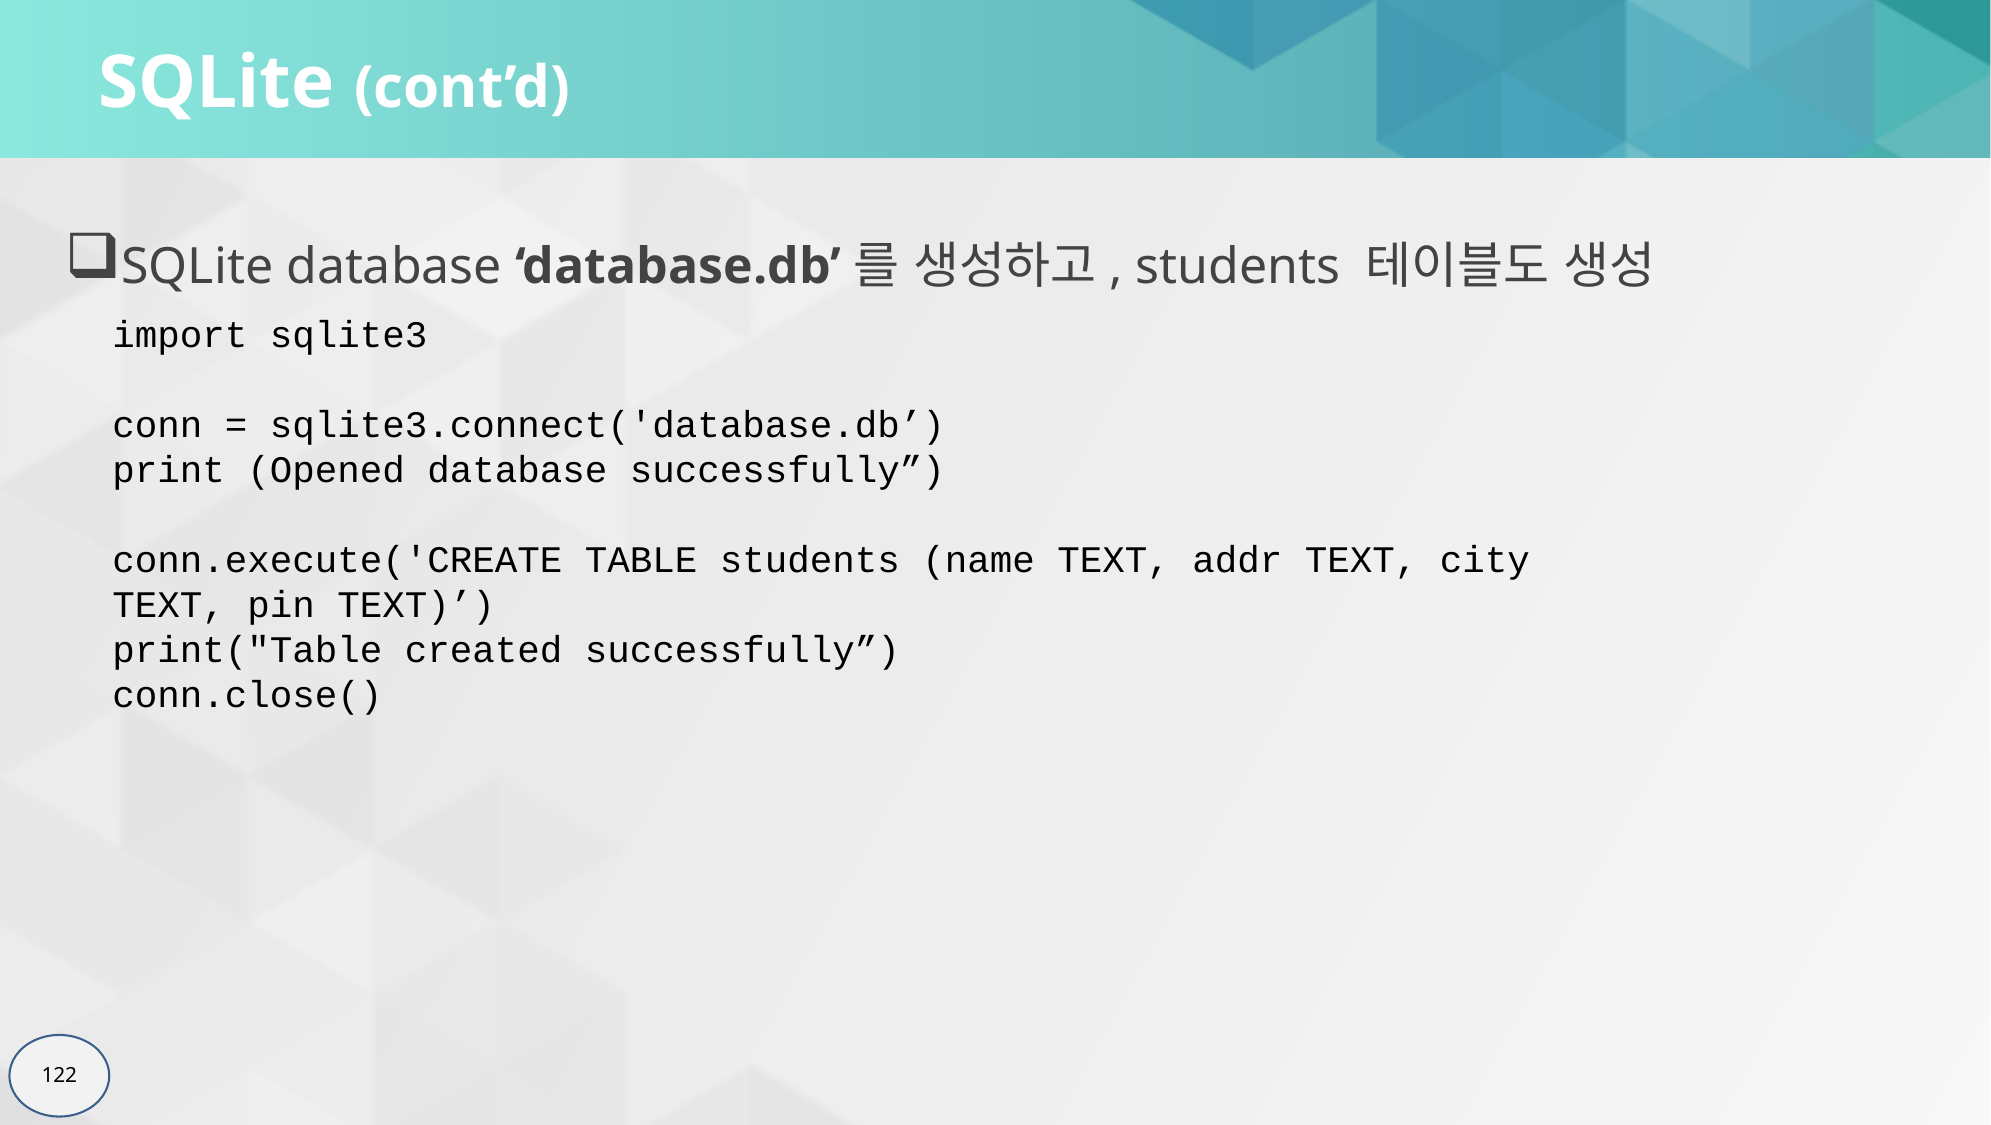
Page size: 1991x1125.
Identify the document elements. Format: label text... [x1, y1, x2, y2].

title SQLite (cont’d) [83, 0, 1681, 158]
text_box import sqlite3 conn = sqlite3.connect('database.db’) print (Opened database successfully”) conn.execute('CREATE TABLE students (name TEXT, addr TEXT, city TEXT, pin TEXT)’) print("Table created successfully”) conn.close() [97, 302, 1586, 723]
list SQLite database ‘database.db’를 생성하고, students 테이블도 생성 [50, 196, 1929, 303]
picture [0, 0, 1991, 1125]
